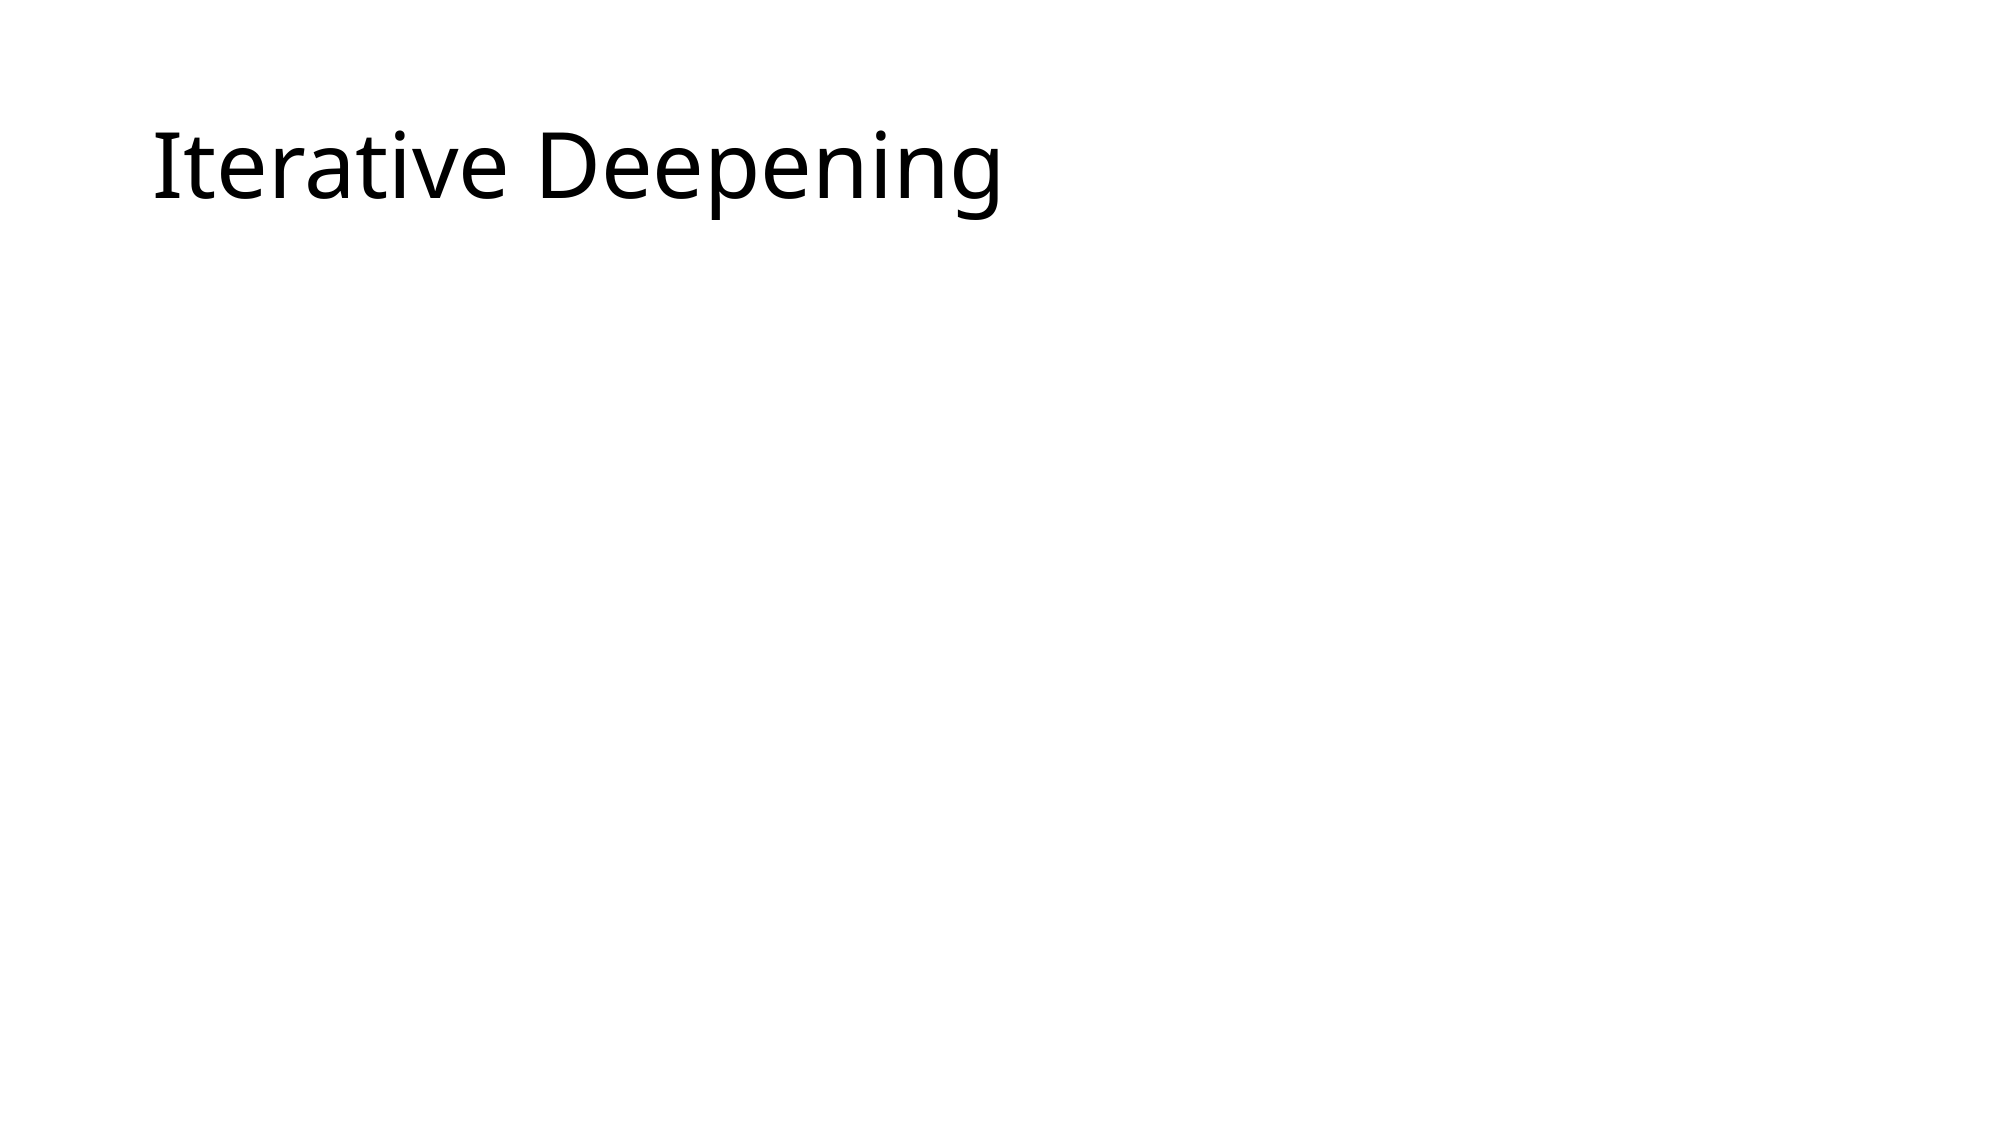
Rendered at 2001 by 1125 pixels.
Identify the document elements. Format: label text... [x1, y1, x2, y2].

title Iterative Deepening [137, 59, 1863, 278]
